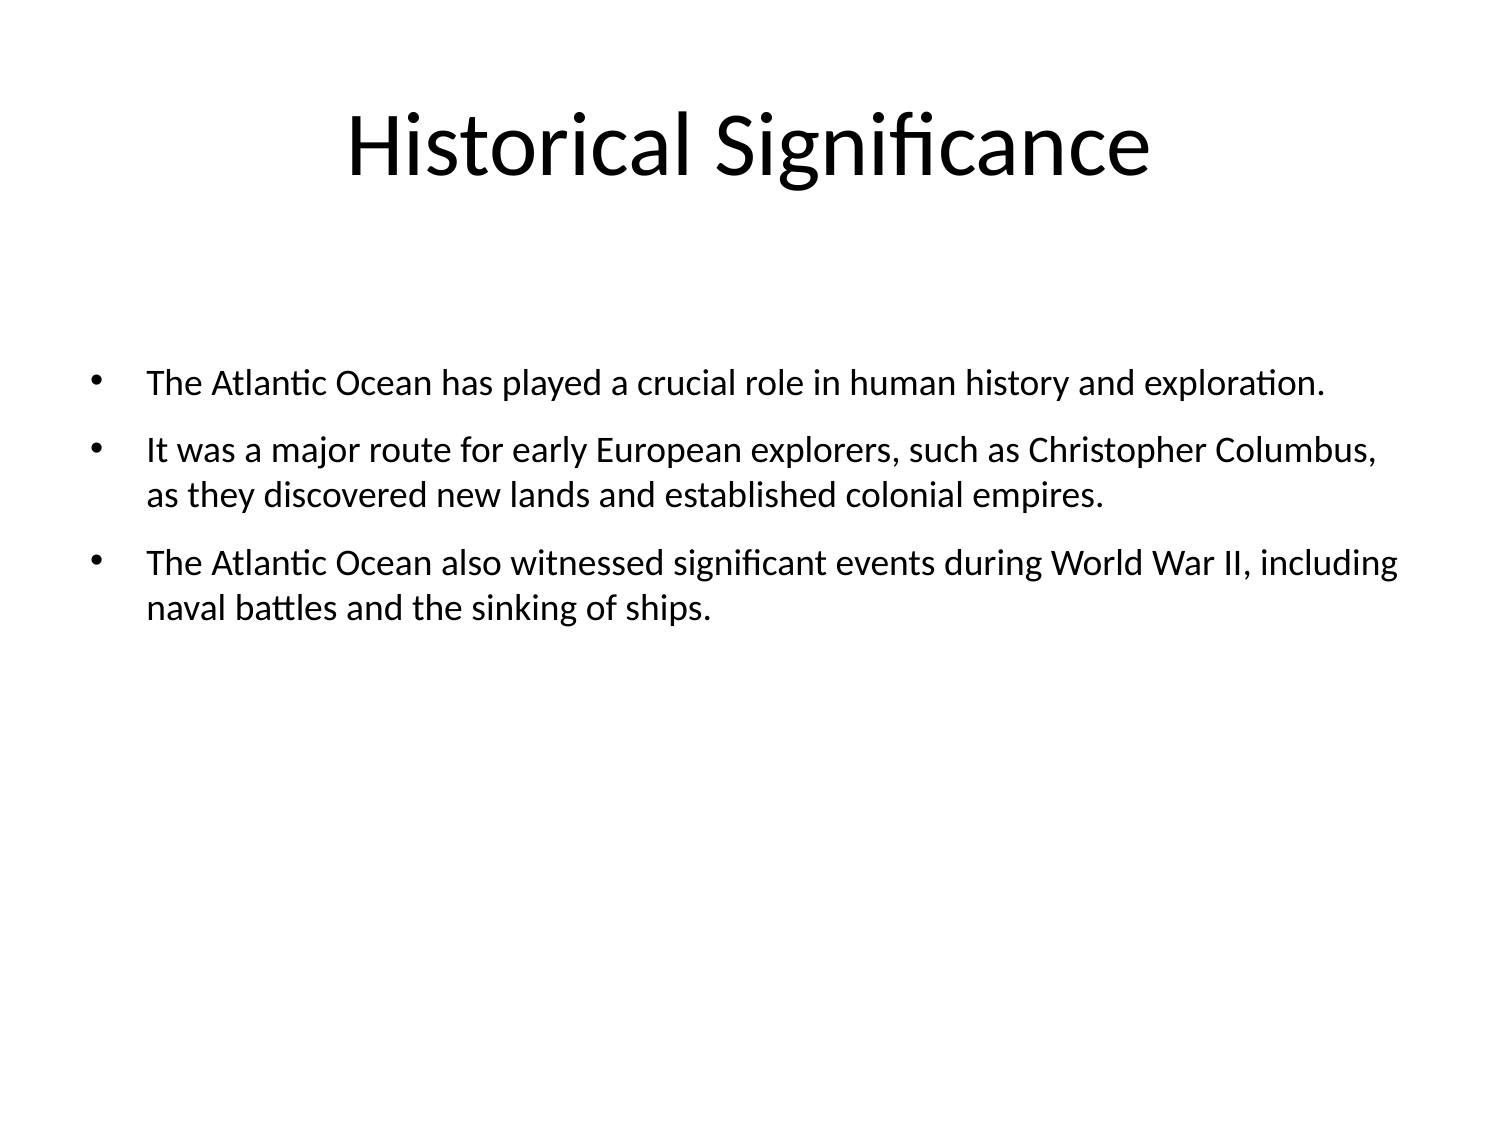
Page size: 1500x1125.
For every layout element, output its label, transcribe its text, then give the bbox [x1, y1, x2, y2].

list The Atlantic Ocean has played a crucial role in human history and exploration. It was a major route for early European explorers, such as Christopher Columbus, as they discovered new lands and established colonial empires. The Atlantic Ocean also witnessed significant events during World War II, including naval battles and the sinking of ships. [75, 262, 1425, 1005]
title Historical Significance [75, 45, 1425, 233]
